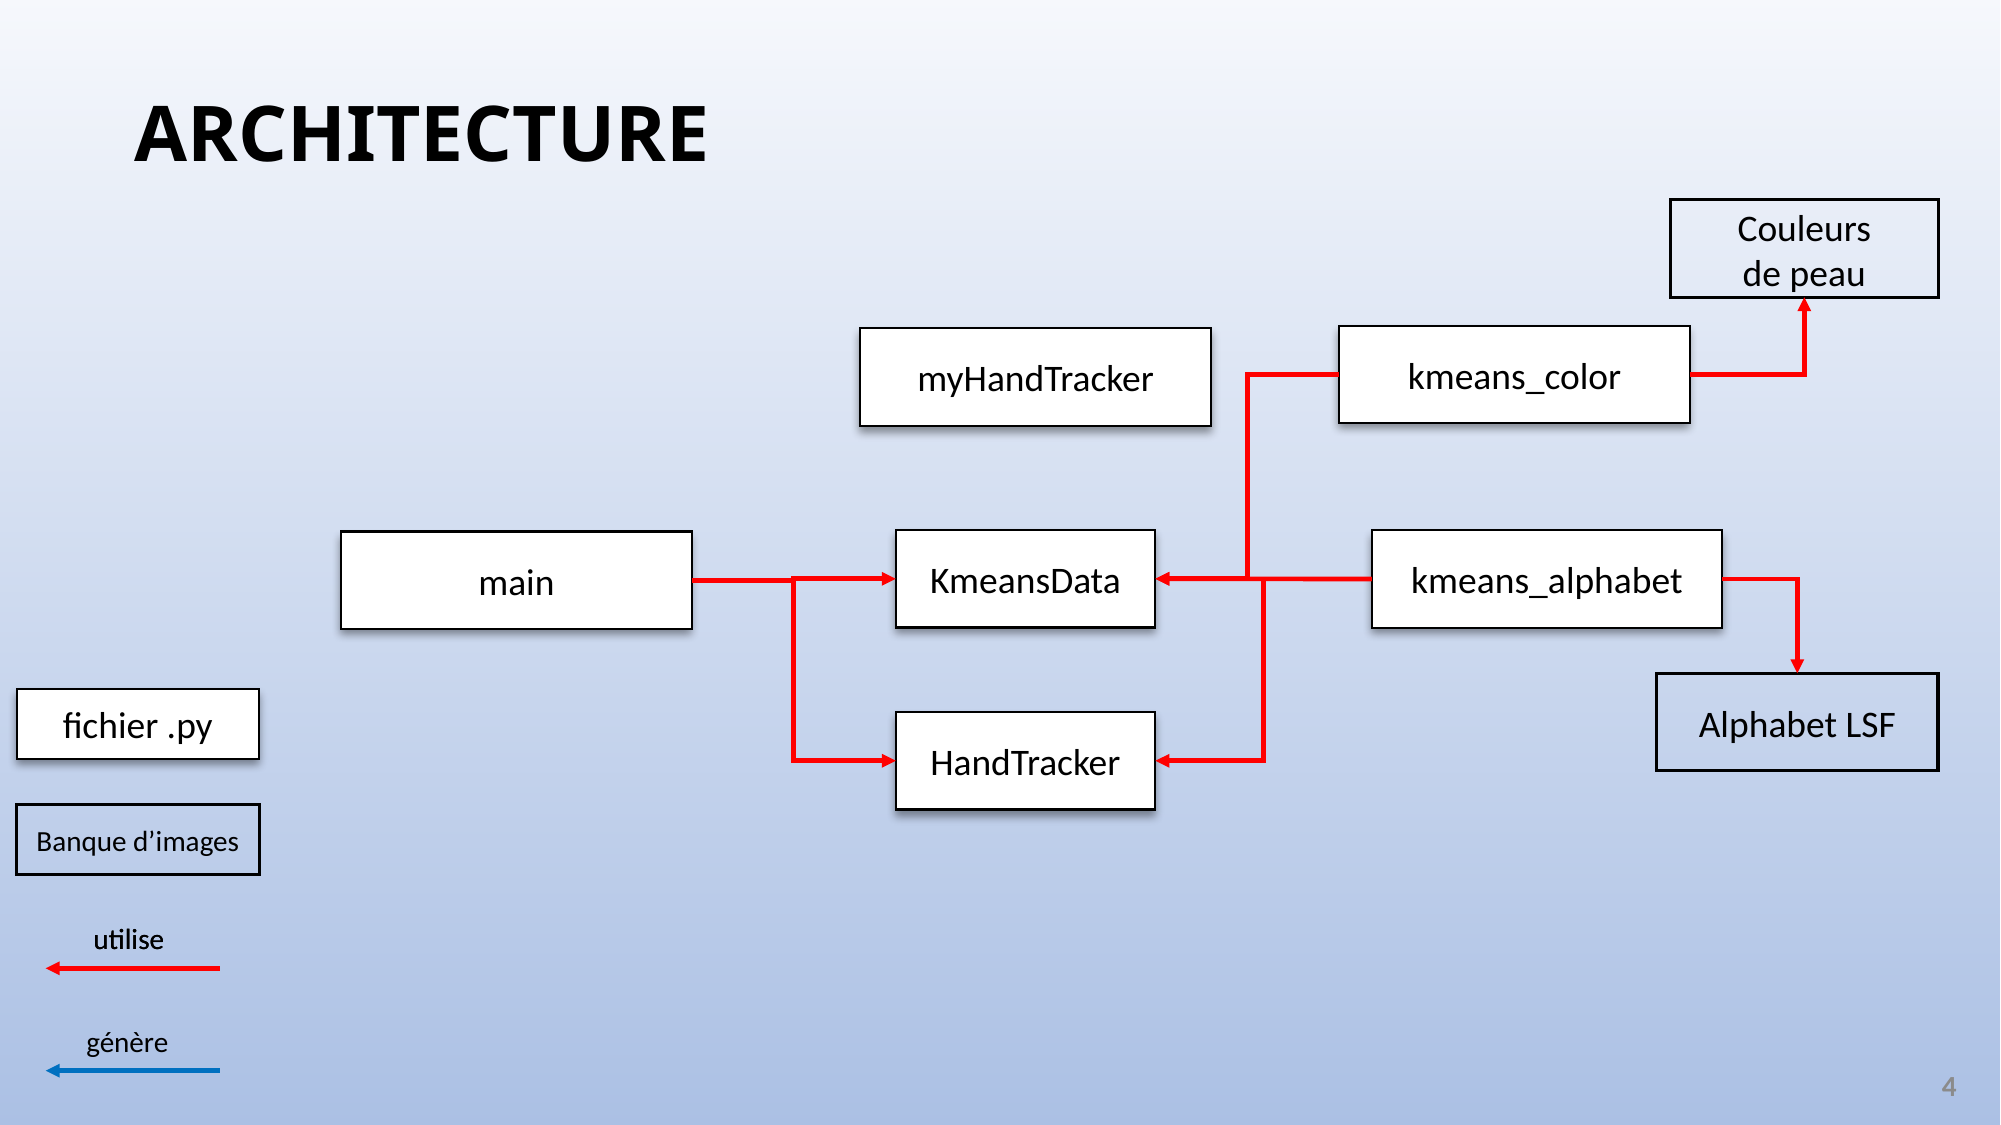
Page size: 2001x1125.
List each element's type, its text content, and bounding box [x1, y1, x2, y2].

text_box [1155, 374, 1340, 579]
text_box kmeans_alphabet [1371, 529, 1723, 629]
text_box utilise [78, 913, 187, 963]
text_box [1155, 579, 1372, 761]
text_box HandTracker [895, 711, 1156, 811]
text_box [1722, 579, 1798, 674]
text_box kmeans_color [1338, 325, 1691, 424]
text_box Banque d’images [16, 804, 260, 876]
text_box KmeansData [895, 529, 1155, 629]
text_box main [340, 530, 693, 630]
slide_number 4 [1521, 1054, 1972, 1115]
text_box fichier .py [16, 688, 260, 760]
text_box myHandTracker [859, 327, 1212, 427]
text_box Alphabet LSF [1655, 672, 1939, 772]
text_box Couleurs de peau [1669, 199, 1939, 298]
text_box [691, 581, 896, 761]
text_box génère [71, 1015, 194, 1066]
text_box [1689, 297, 1805, 375]
title ARCHITECTURE [71, 58, 773, 215]
